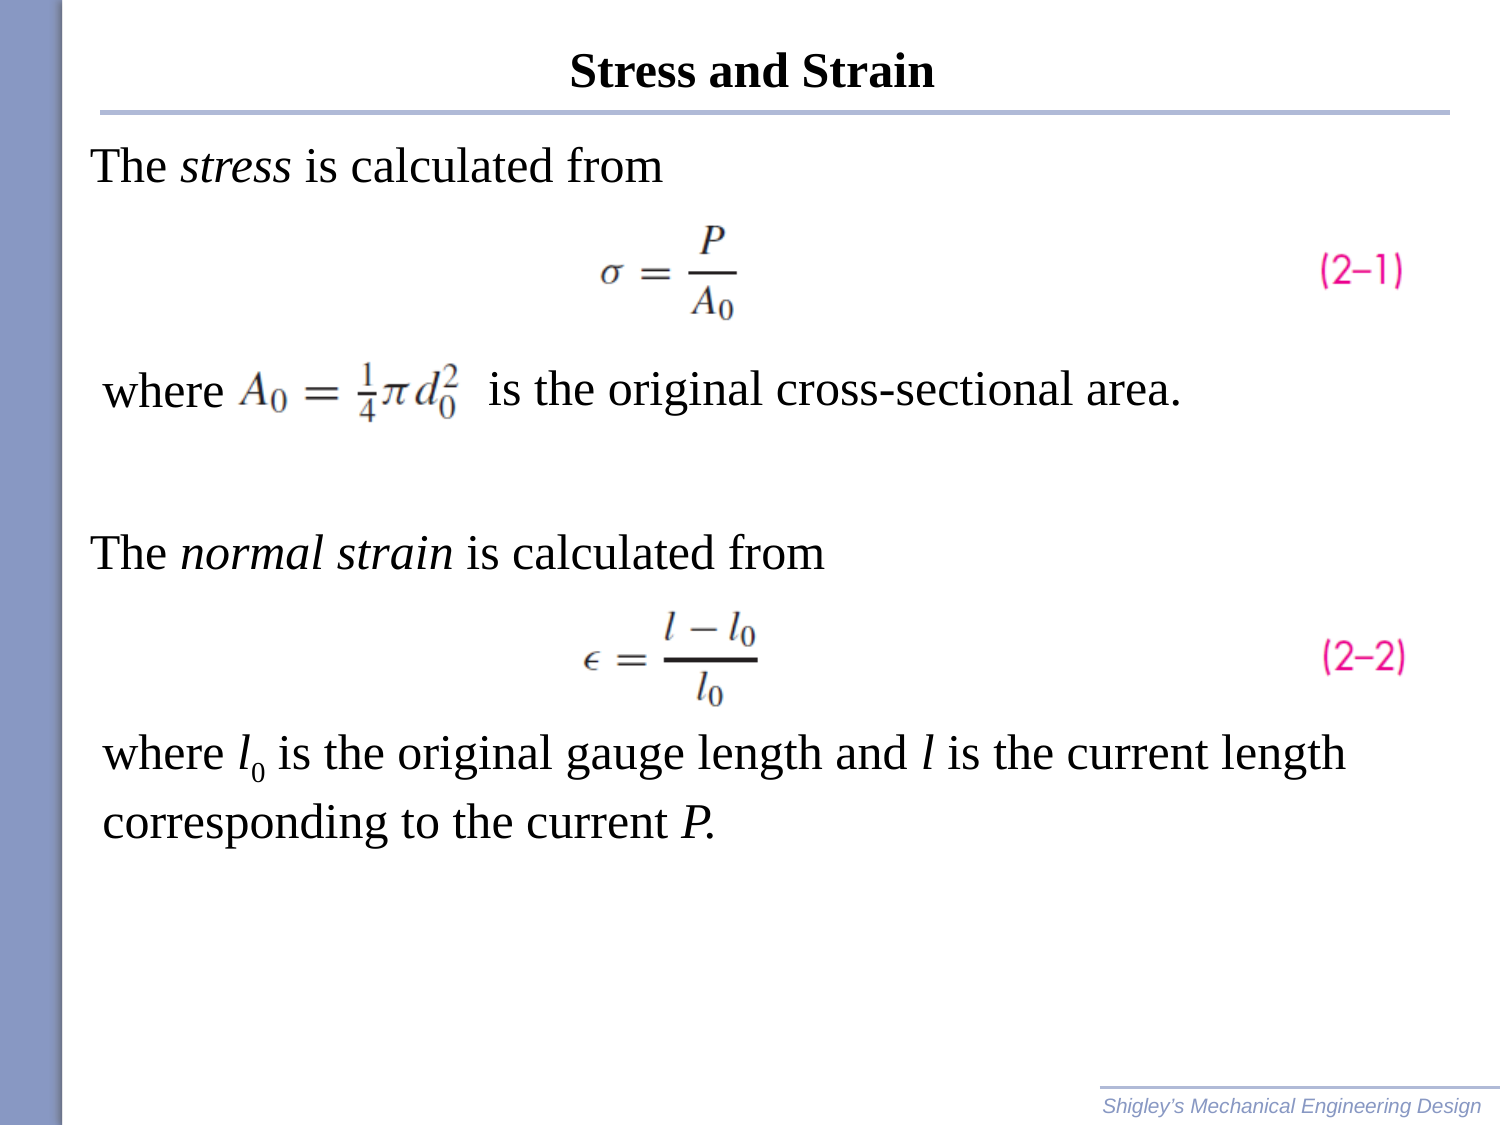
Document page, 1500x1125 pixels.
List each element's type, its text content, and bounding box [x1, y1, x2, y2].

text_box The stress is calculated from [74, 124, 750, 200]
text_box is the original cross-sectional area. [473, 348, 1224, 424]
text_box where [87, 349, 250, 425]
footer Shigley’s Mechanical Engineering Design [1087, 1074, 1500, 1125]
picture [230, 356, 471, 427]
text_box where l0 is the original gauge length and l is the current length corresponding to the current P. [87, 712, 1363, 856]
text_box The normal strain is calculated from [75, 511, 850, 587]
picture [574, 598, 1415, 713]
title Stress and Strain [137, 30, 1368, 106]
picture [587, 215, 1409, 326]
